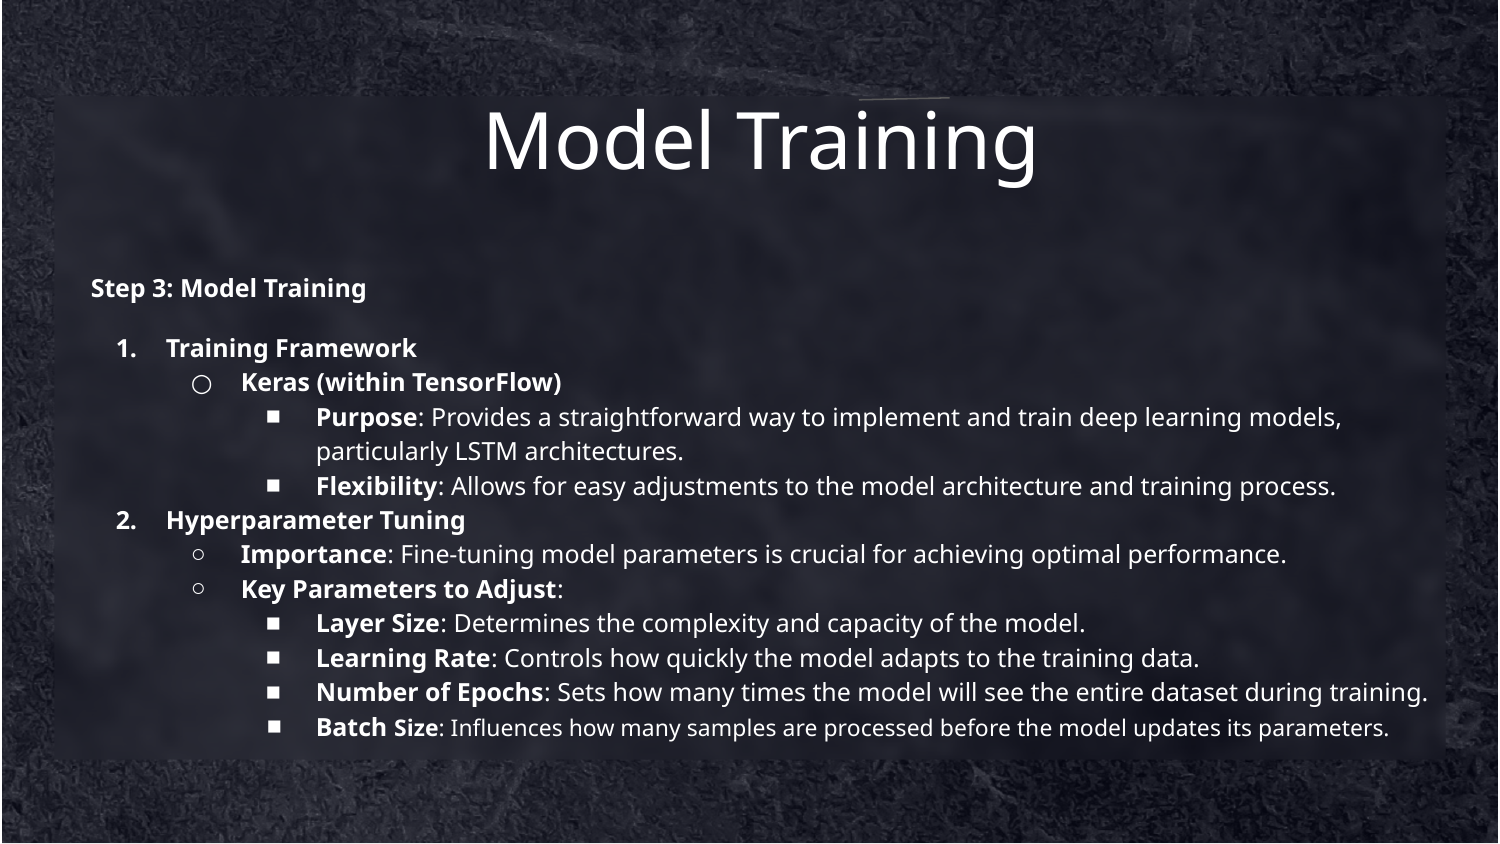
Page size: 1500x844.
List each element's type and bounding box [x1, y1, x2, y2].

text_box [653, 97, 1303, 180]
picture [1, 0, 1499, 844]
